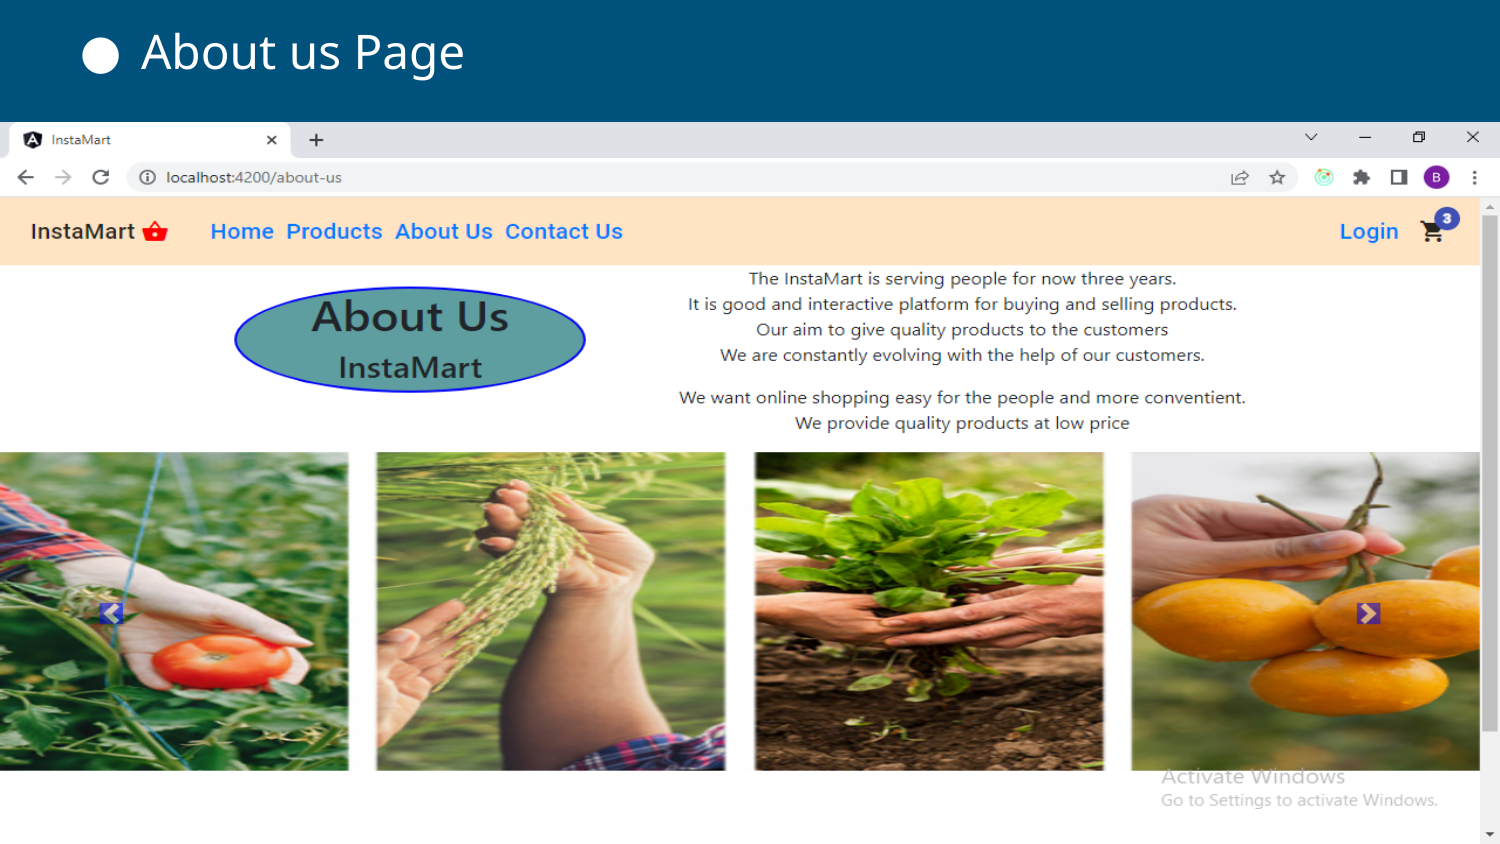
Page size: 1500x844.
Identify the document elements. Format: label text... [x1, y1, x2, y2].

title About us Page [51, 0, 1449, 94]
picture [0, 123, 1500, 844]
